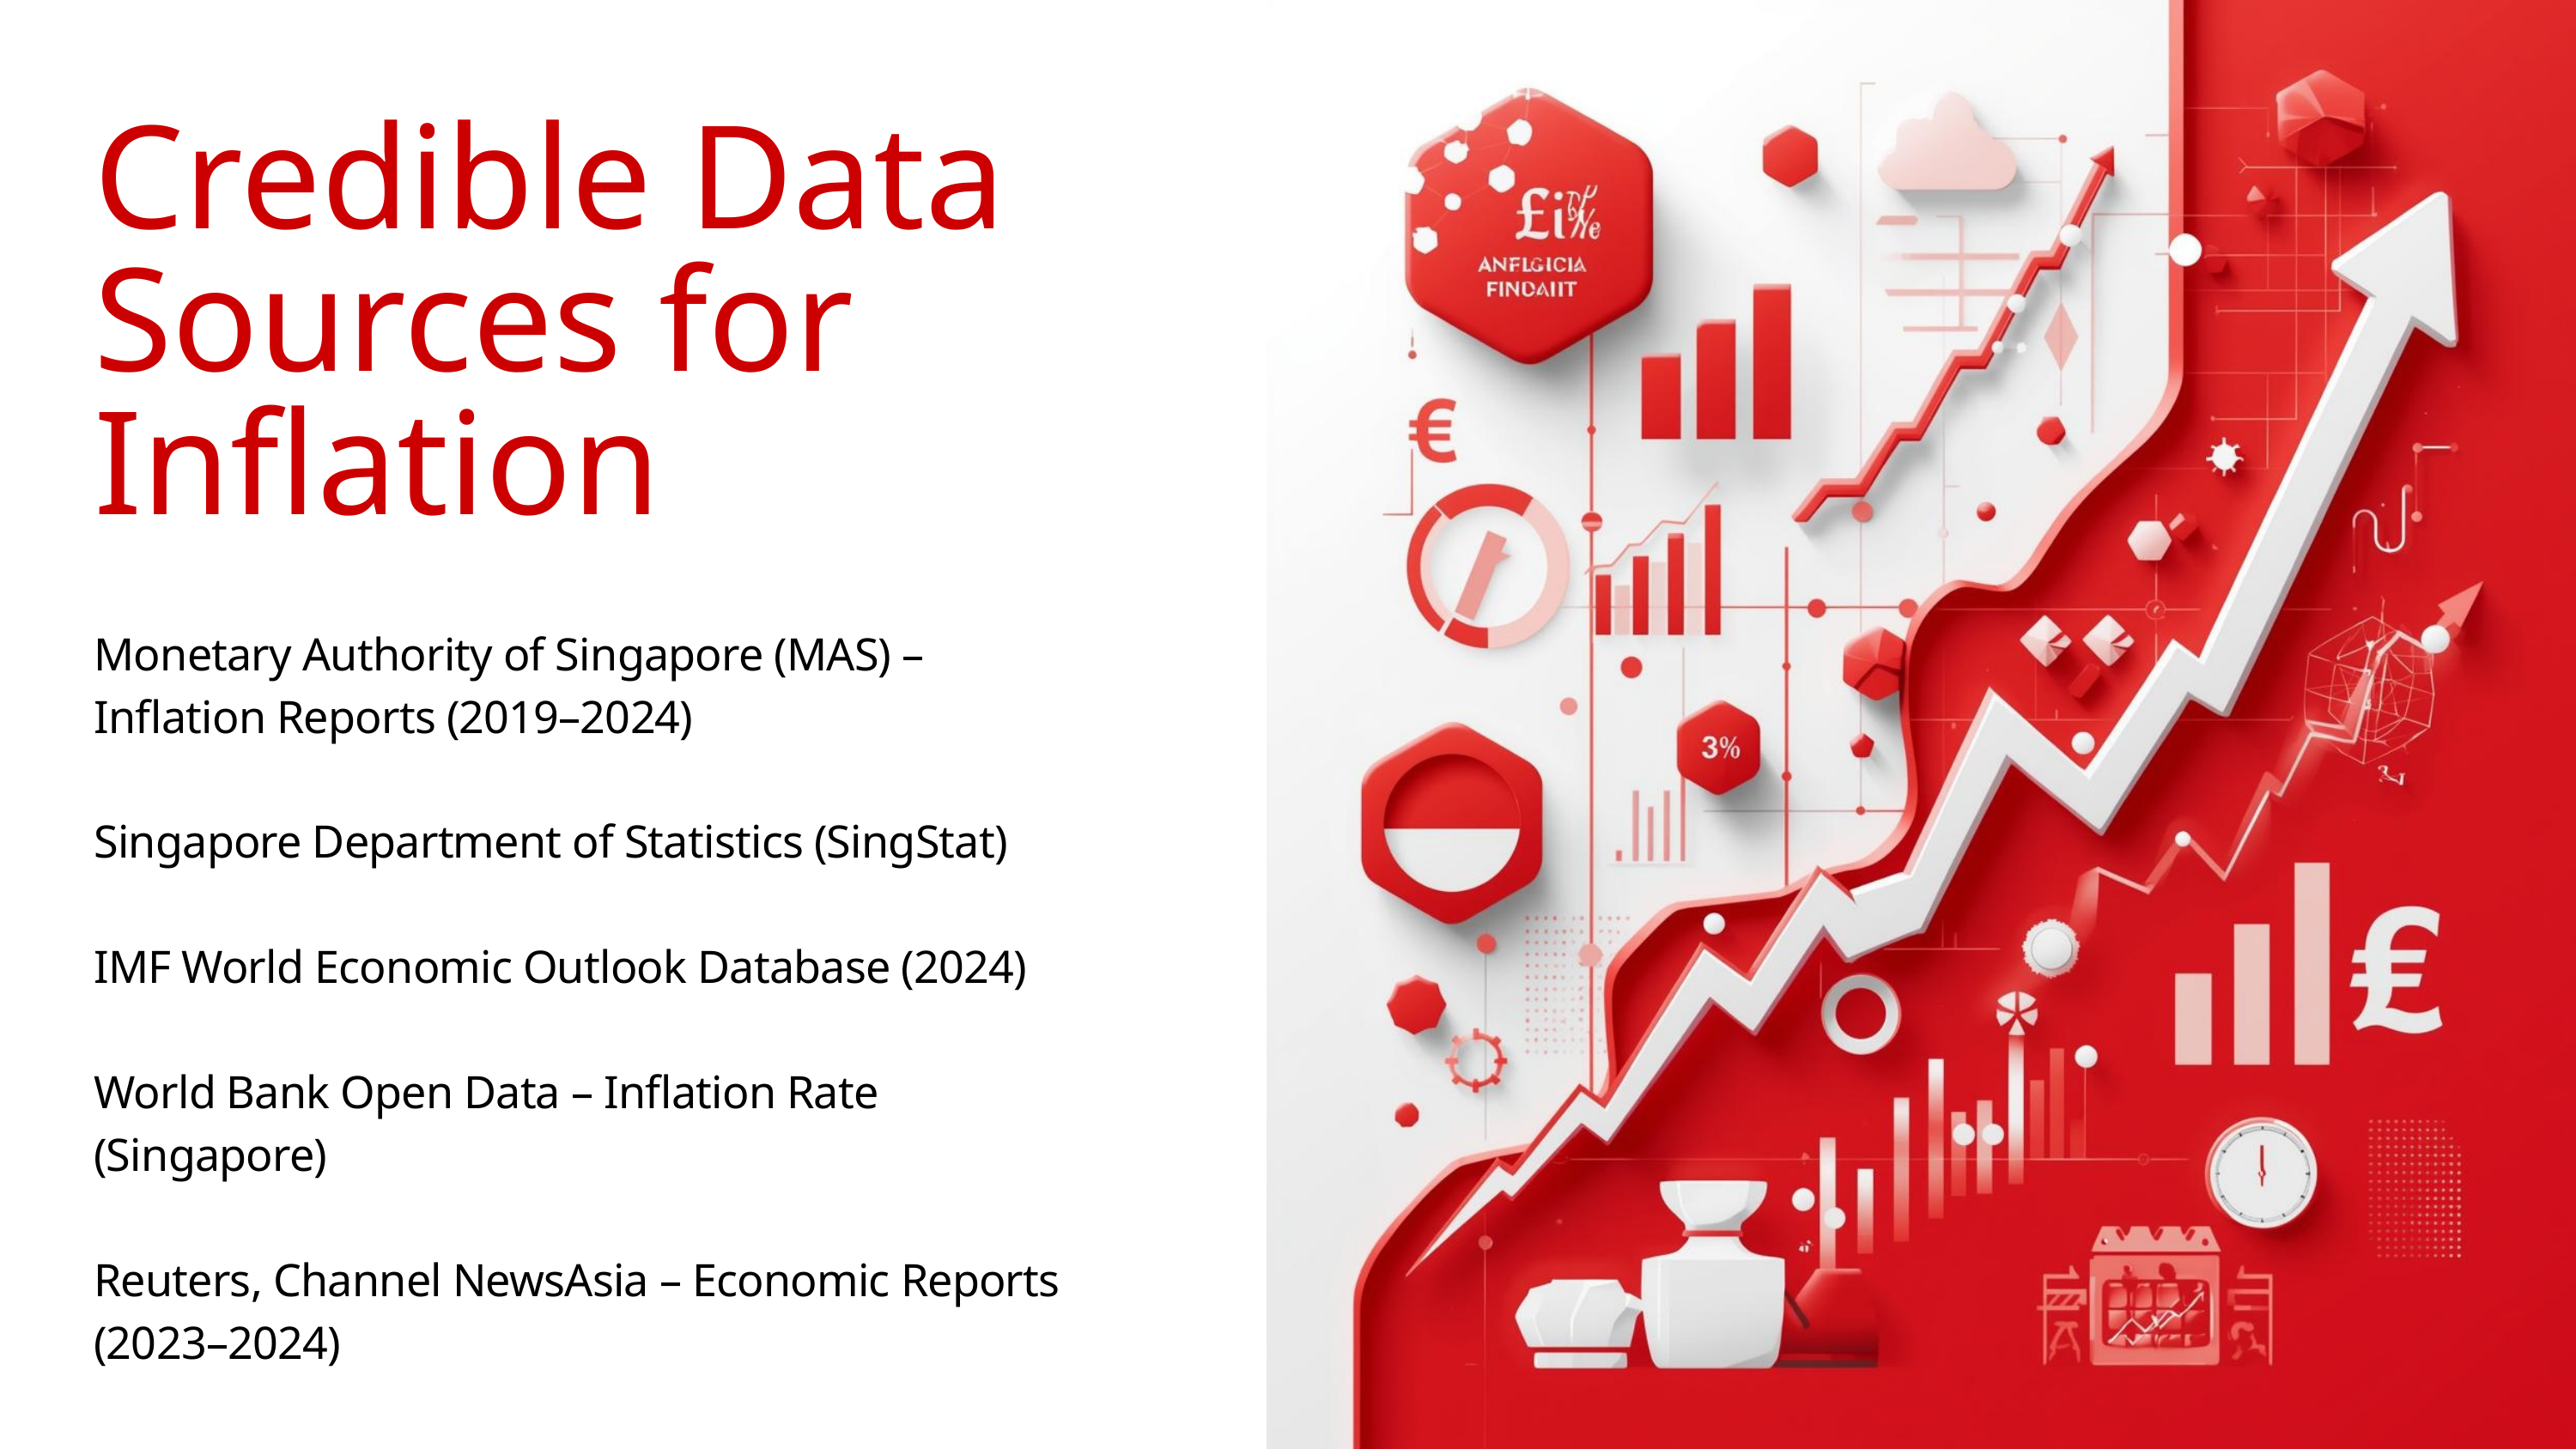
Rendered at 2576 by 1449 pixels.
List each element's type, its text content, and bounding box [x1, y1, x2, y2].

text_box Monetary Authority of Singapore (MAS) – Inflation Reports (2019–2024) Singapore Department of Statistics (SingStat) IMF World Economic Outlook Database (2024) World Bank Open Data – Inflation Rate (Singapore) Reuters, Channel NewsAsia – Economic Reports (2023–2024) [94, 616, 1064, 1368]
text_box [1266, 0, 2576, 1449]
text_box Credible Data Sources for Inflation [94, 113, 1064, 543]
